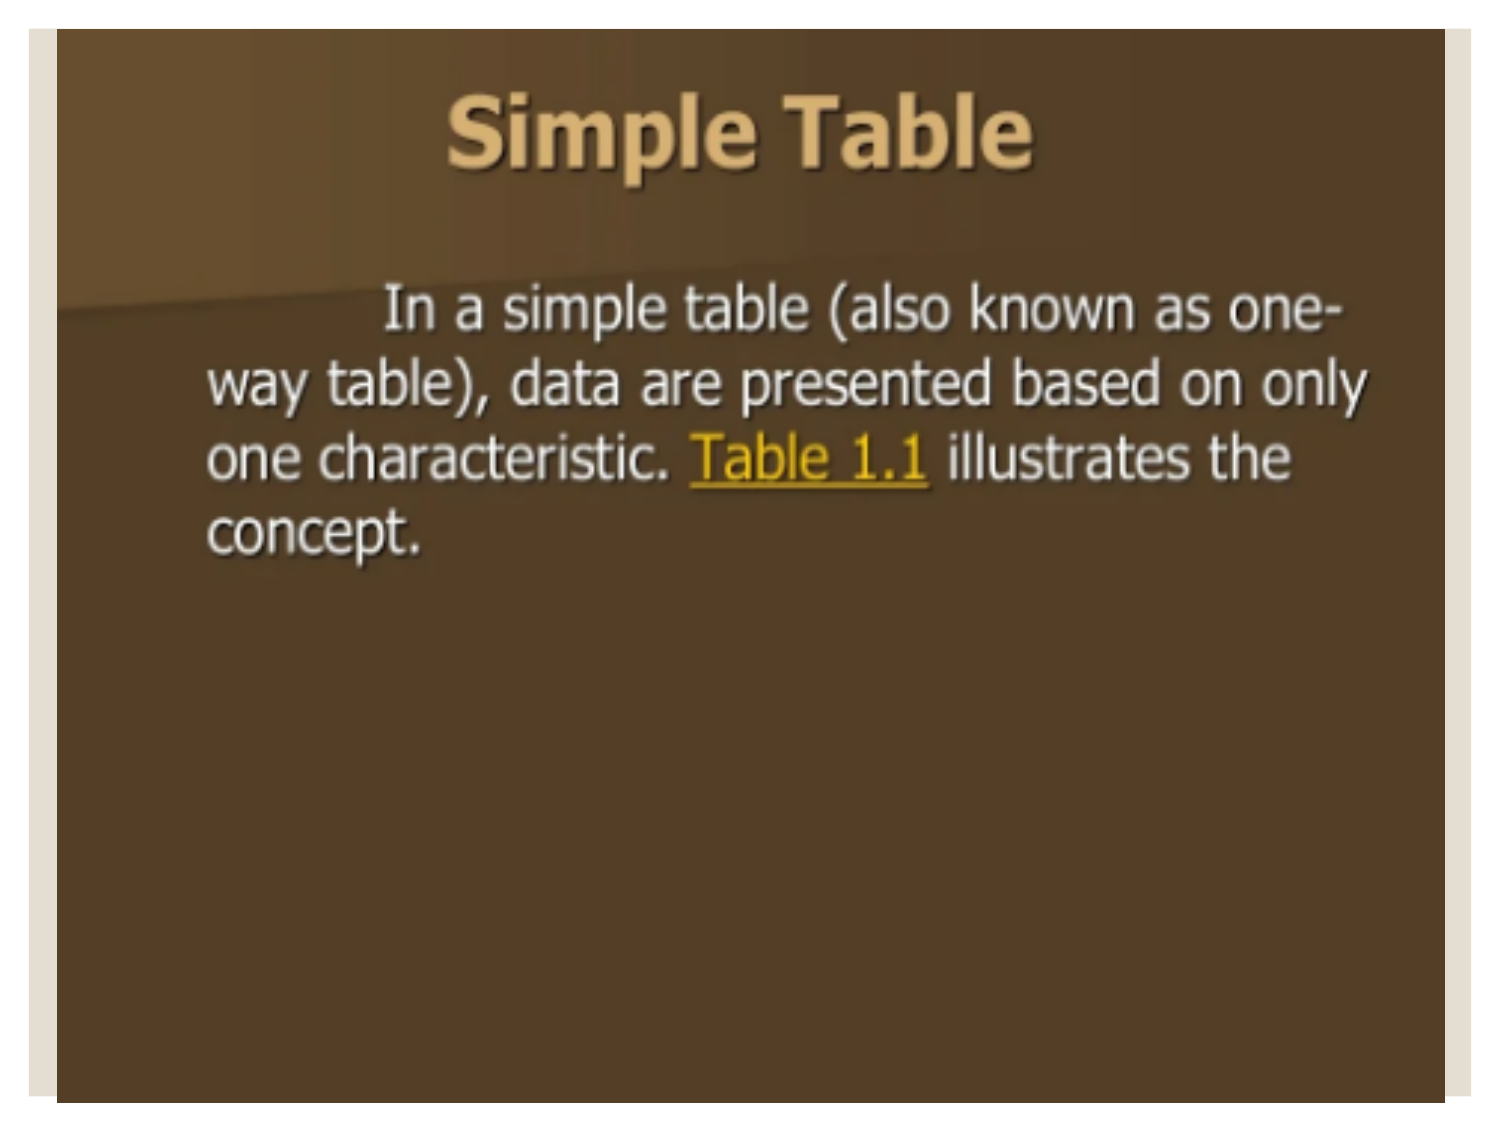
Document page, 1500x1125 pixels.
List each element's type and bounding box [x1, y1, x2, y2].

picture [57, 29, 1445, 1104]
